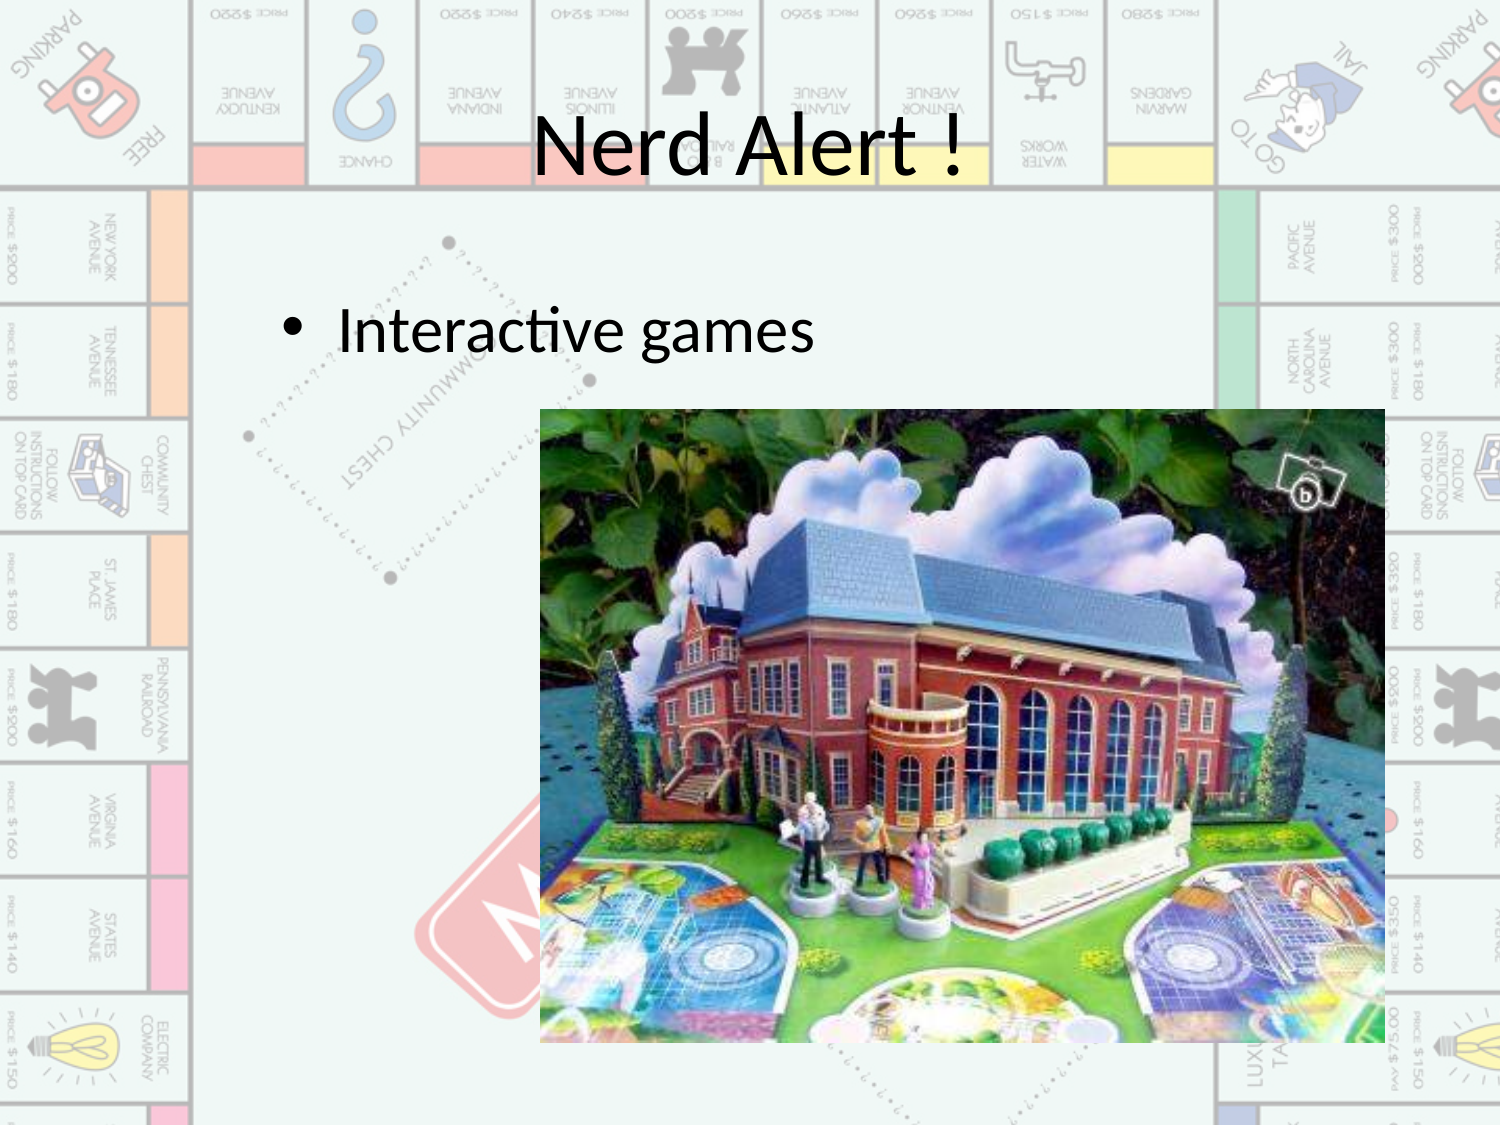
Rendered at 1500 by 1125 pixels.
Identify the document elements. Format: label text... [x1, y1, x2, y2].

list Interactive games [265, 278, 1481, 1021]
picture [540, 409, 1385, 1044]
title Nerd Alert ! [75, 45, 1425, 233]
